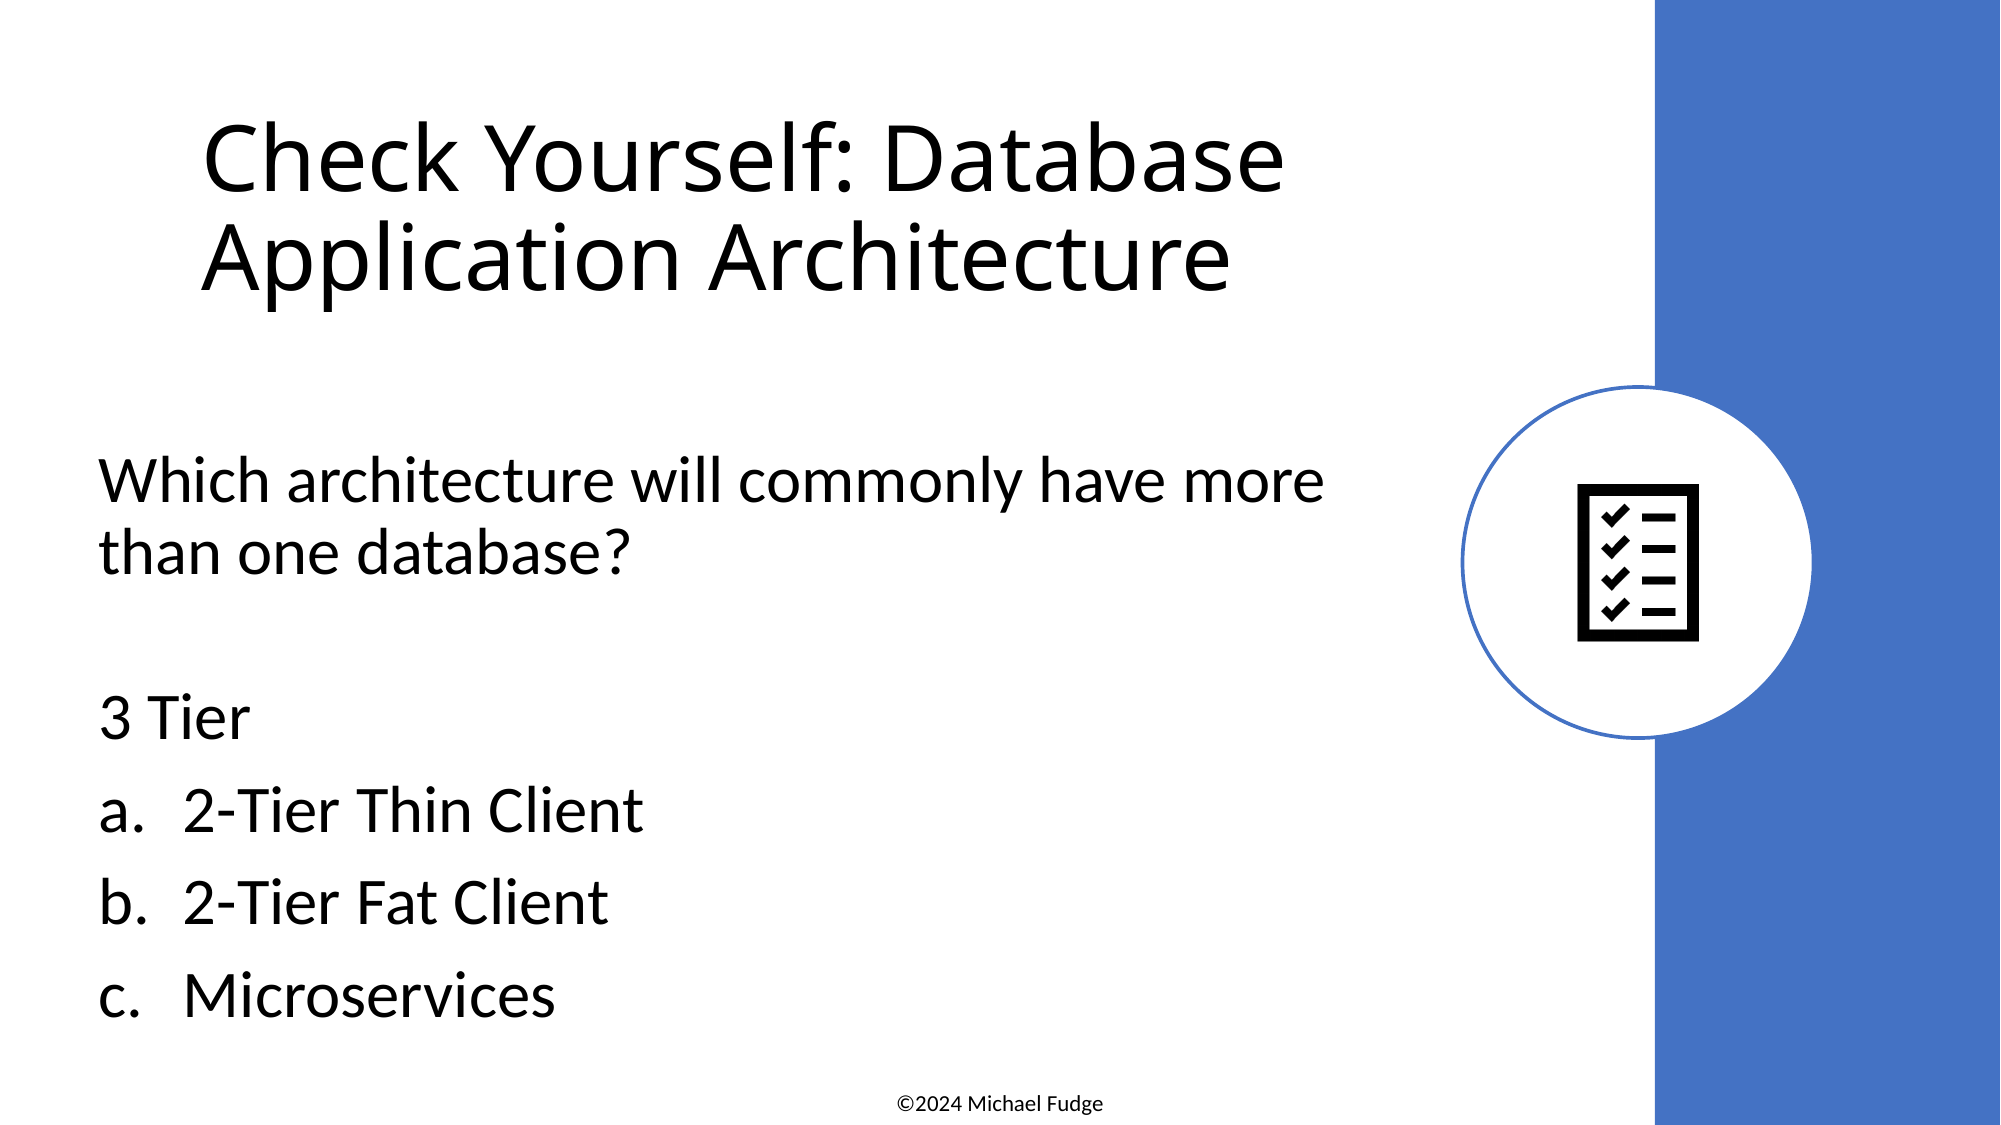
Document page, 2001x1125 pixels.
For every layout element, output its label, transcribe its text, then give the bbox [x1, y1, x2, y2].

list Which architecture will commonly have more than one database? 3 Tier 2-Tier Thin Client 2-Tier Fat Client Microservices [83, 352, 1381, 1125]
text_box [1461, 385, 1815, 740]
picture [1544, 468, 1732, 657]
text_box [1654, 0, 2000, 1125]
title Check Yourself: Database Application Architecture [186, 102, 1413, 321]
